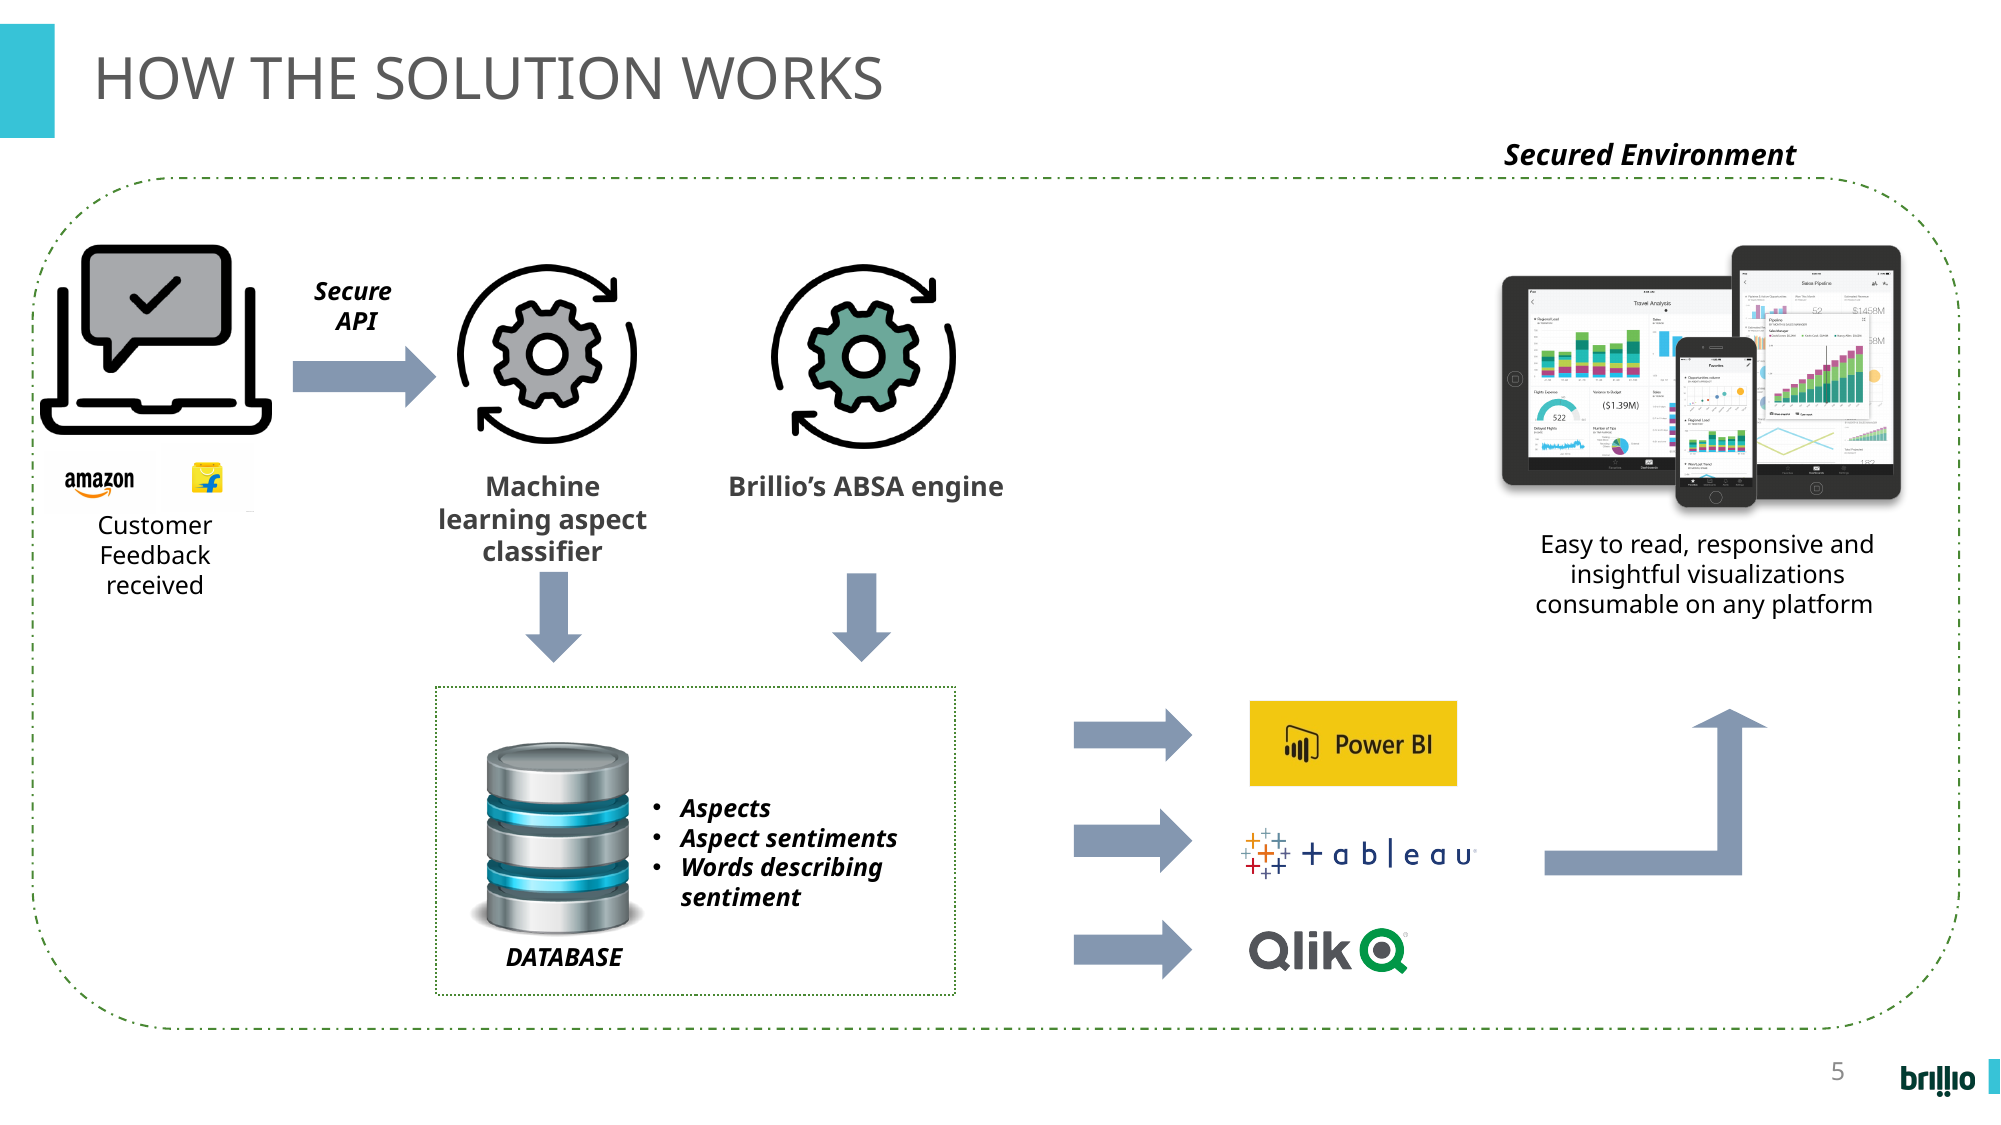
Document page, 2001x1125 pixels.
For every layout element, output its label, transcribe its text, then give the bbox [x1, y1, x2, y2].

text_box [32, 128, 1960, 1029]
text_box 5 [1410, 1042, 1861, 1103]
text_box HOW THE SOLUTION WORKS [78, 9, 1762, 128]
text_box [1987, 1058, 2000, 1095]
text_box [0, 23, 56, 139]
picture [1901, 1066, 1975, 1097]
